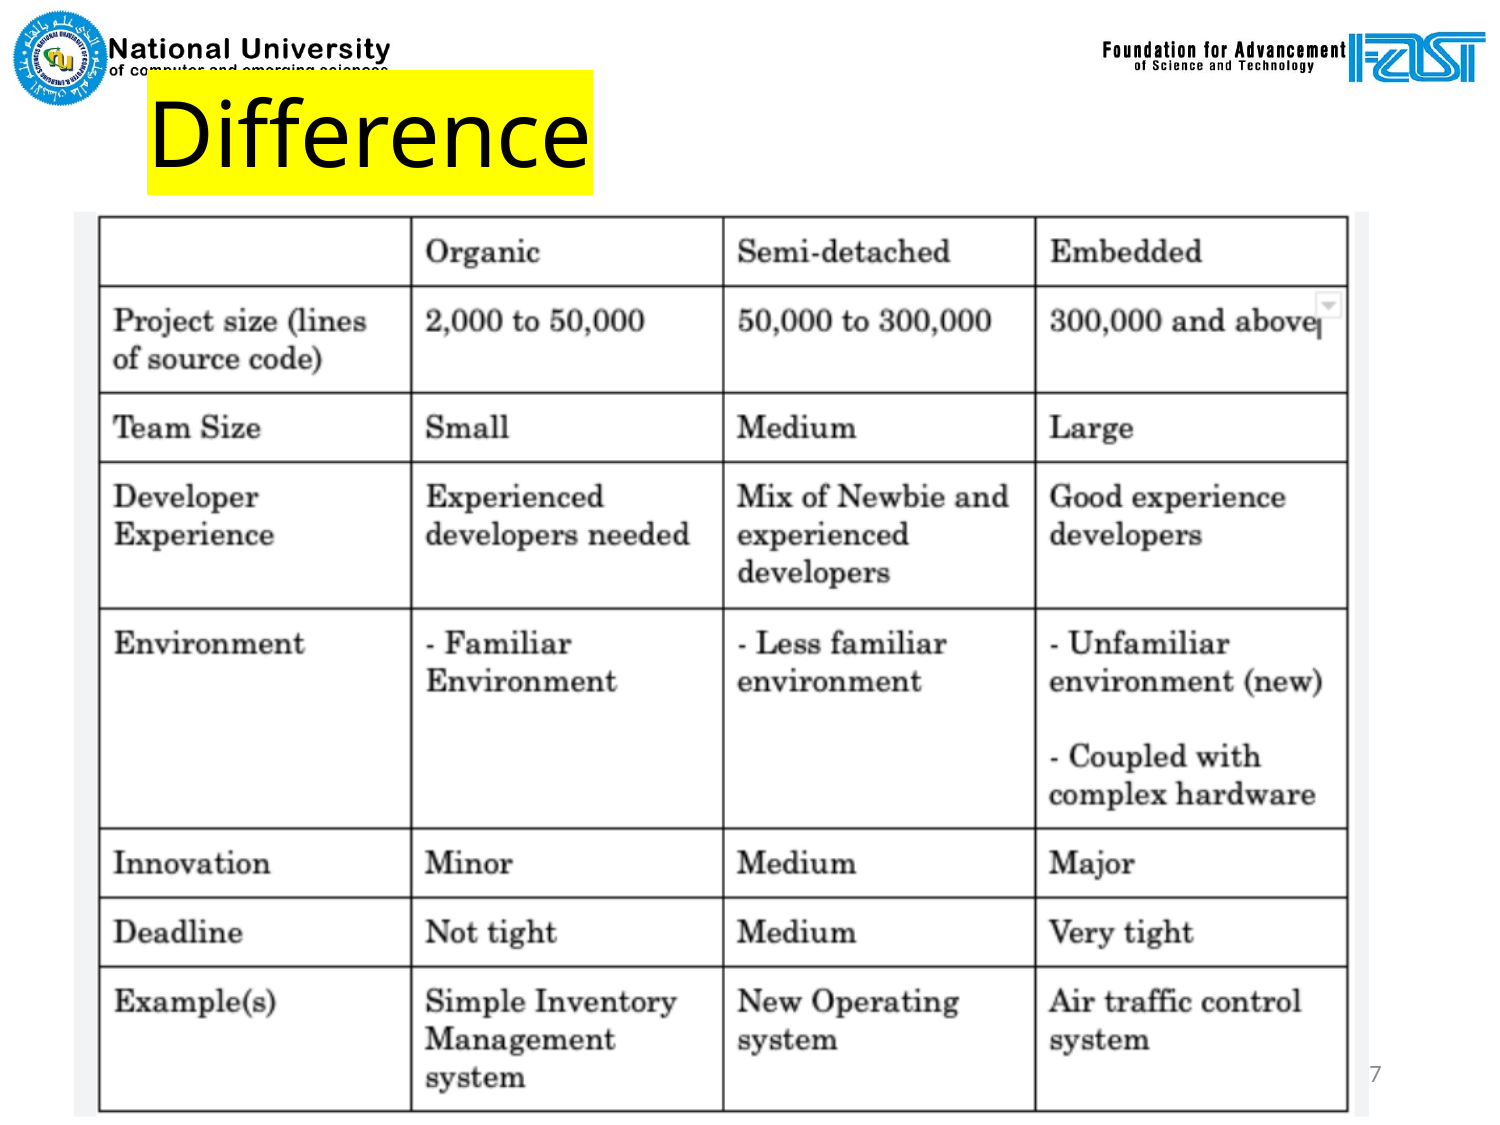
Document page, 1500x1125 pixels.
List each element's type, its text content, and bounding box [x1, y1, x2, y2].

picture [74, 198, 1369, 1125]
picture [12, 10, 394, 106]
slide_number 17 [1369, 1042, 1397, 1103]
picture [1379, 66, 1386, 77]
picture [1424, 48, 1446, 79]
picture [1413, 48, 1417, 68]
picture [1101, 9, 1486, 106]
title Difference [131, 77, 1426, 199]
